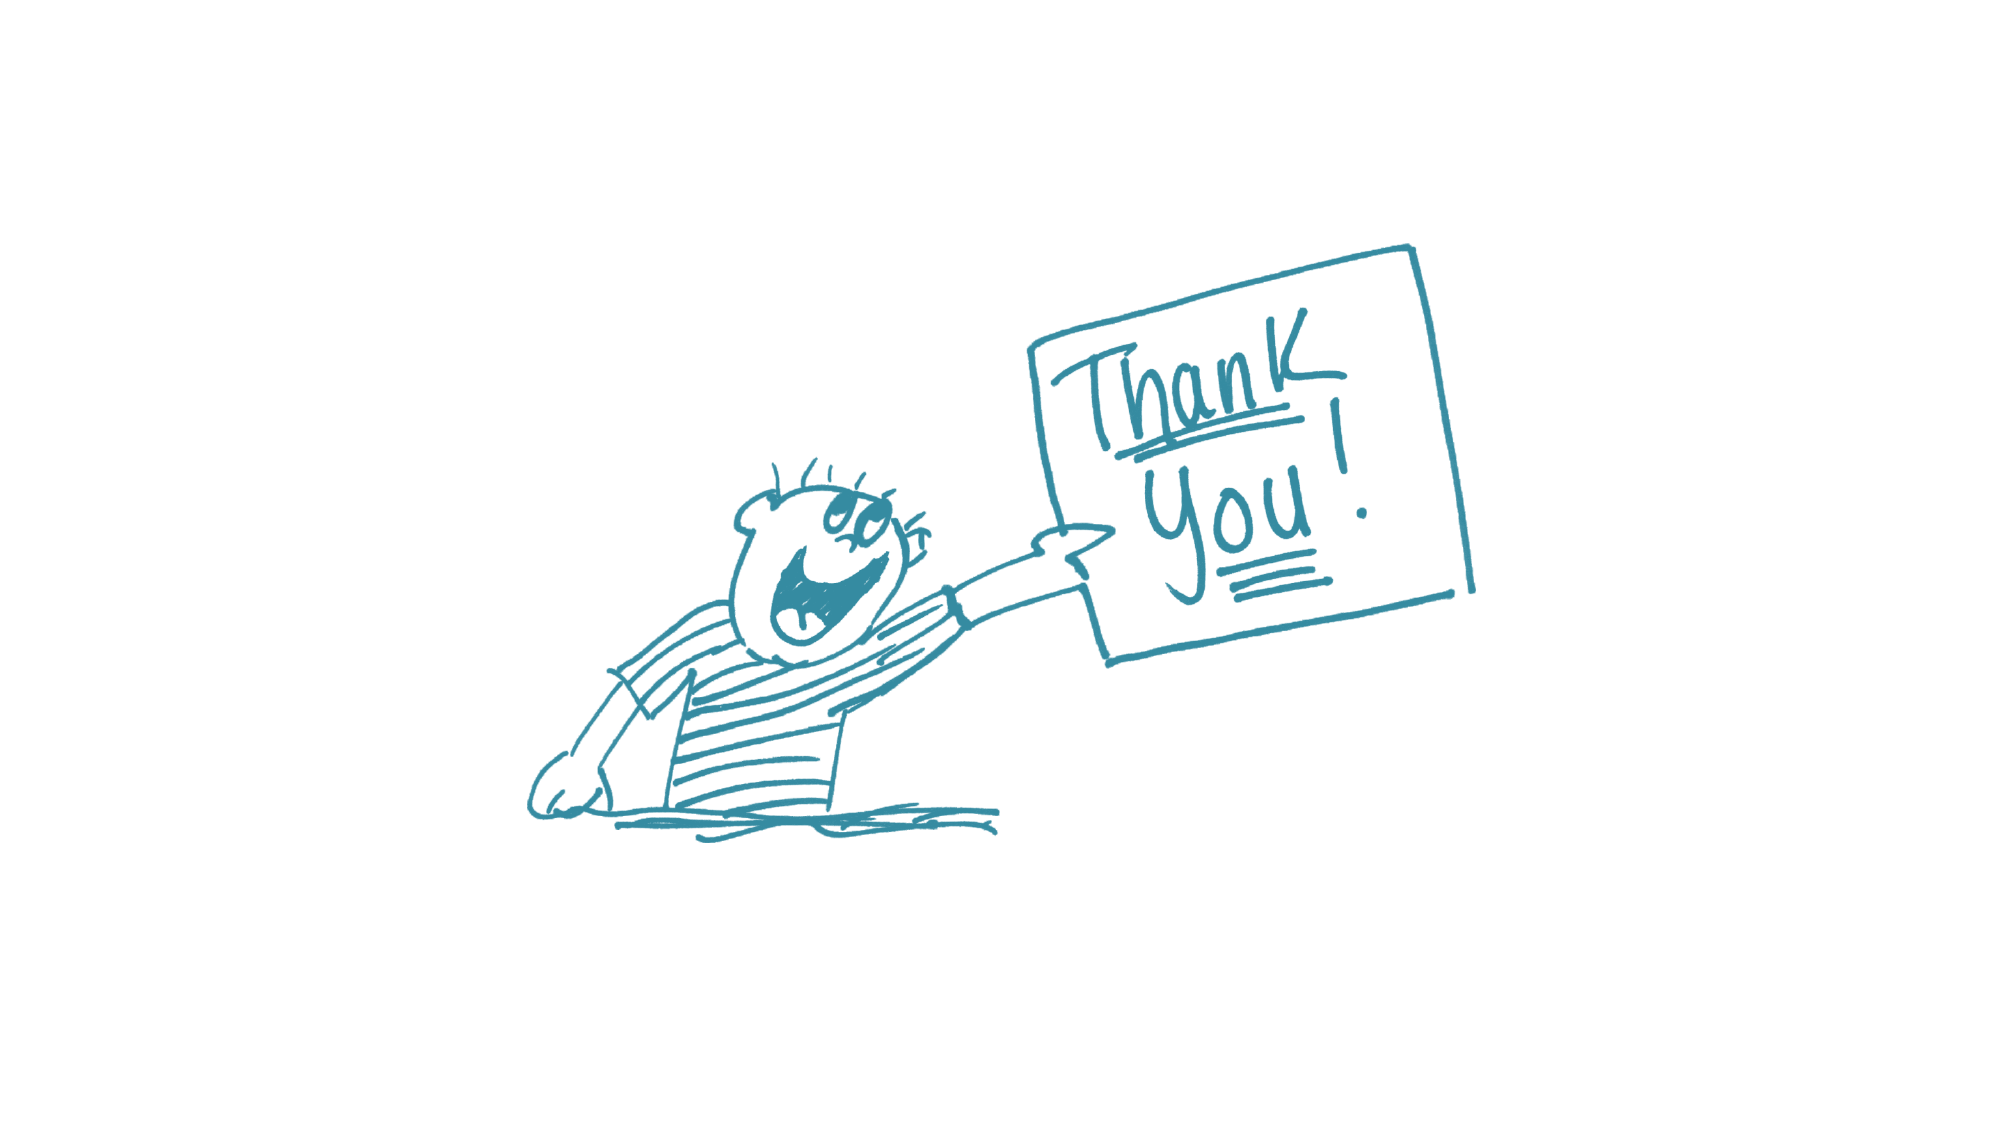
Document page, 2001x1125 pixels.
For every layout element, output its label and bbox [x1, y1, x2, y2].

picture [526, 243, 1476, 844]
